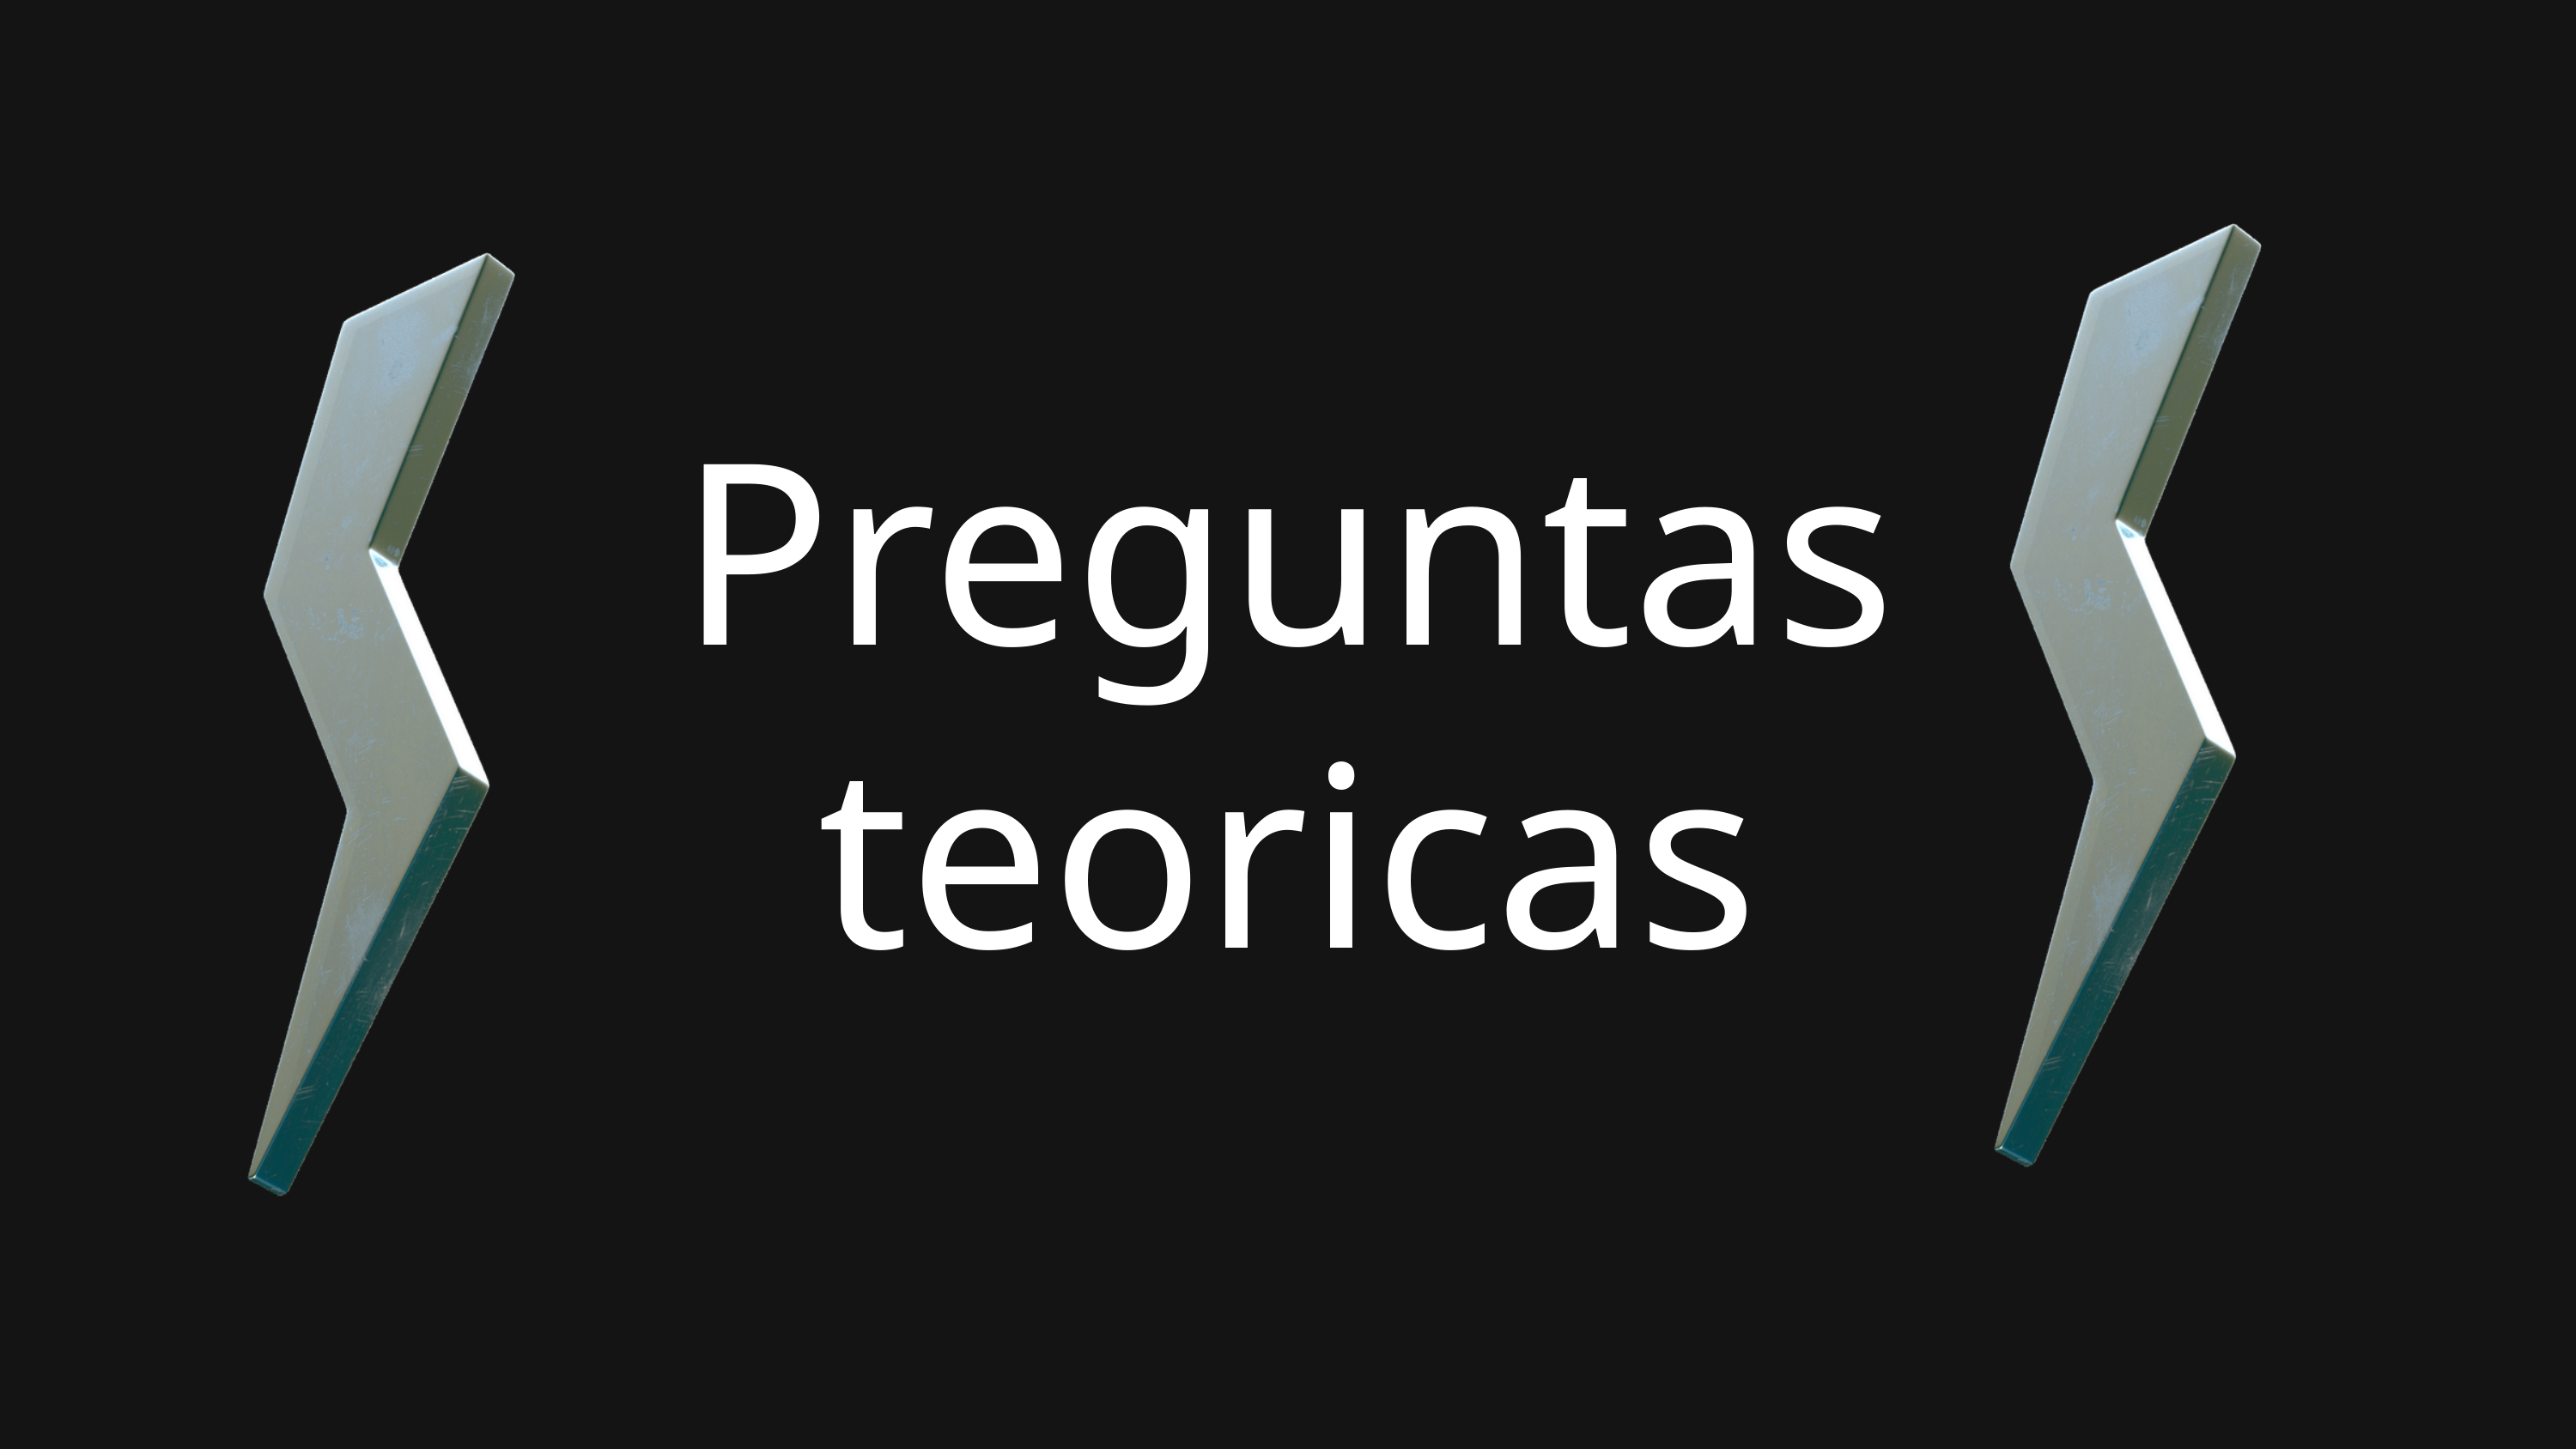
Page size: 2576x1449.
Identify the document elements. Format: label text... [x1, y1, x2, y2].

text_box [246, 252, 515, 1197]
text_box [1993, 223, 2262, 1167]
text_box Preguntas teoricas [616, 391, 1960, 998]
